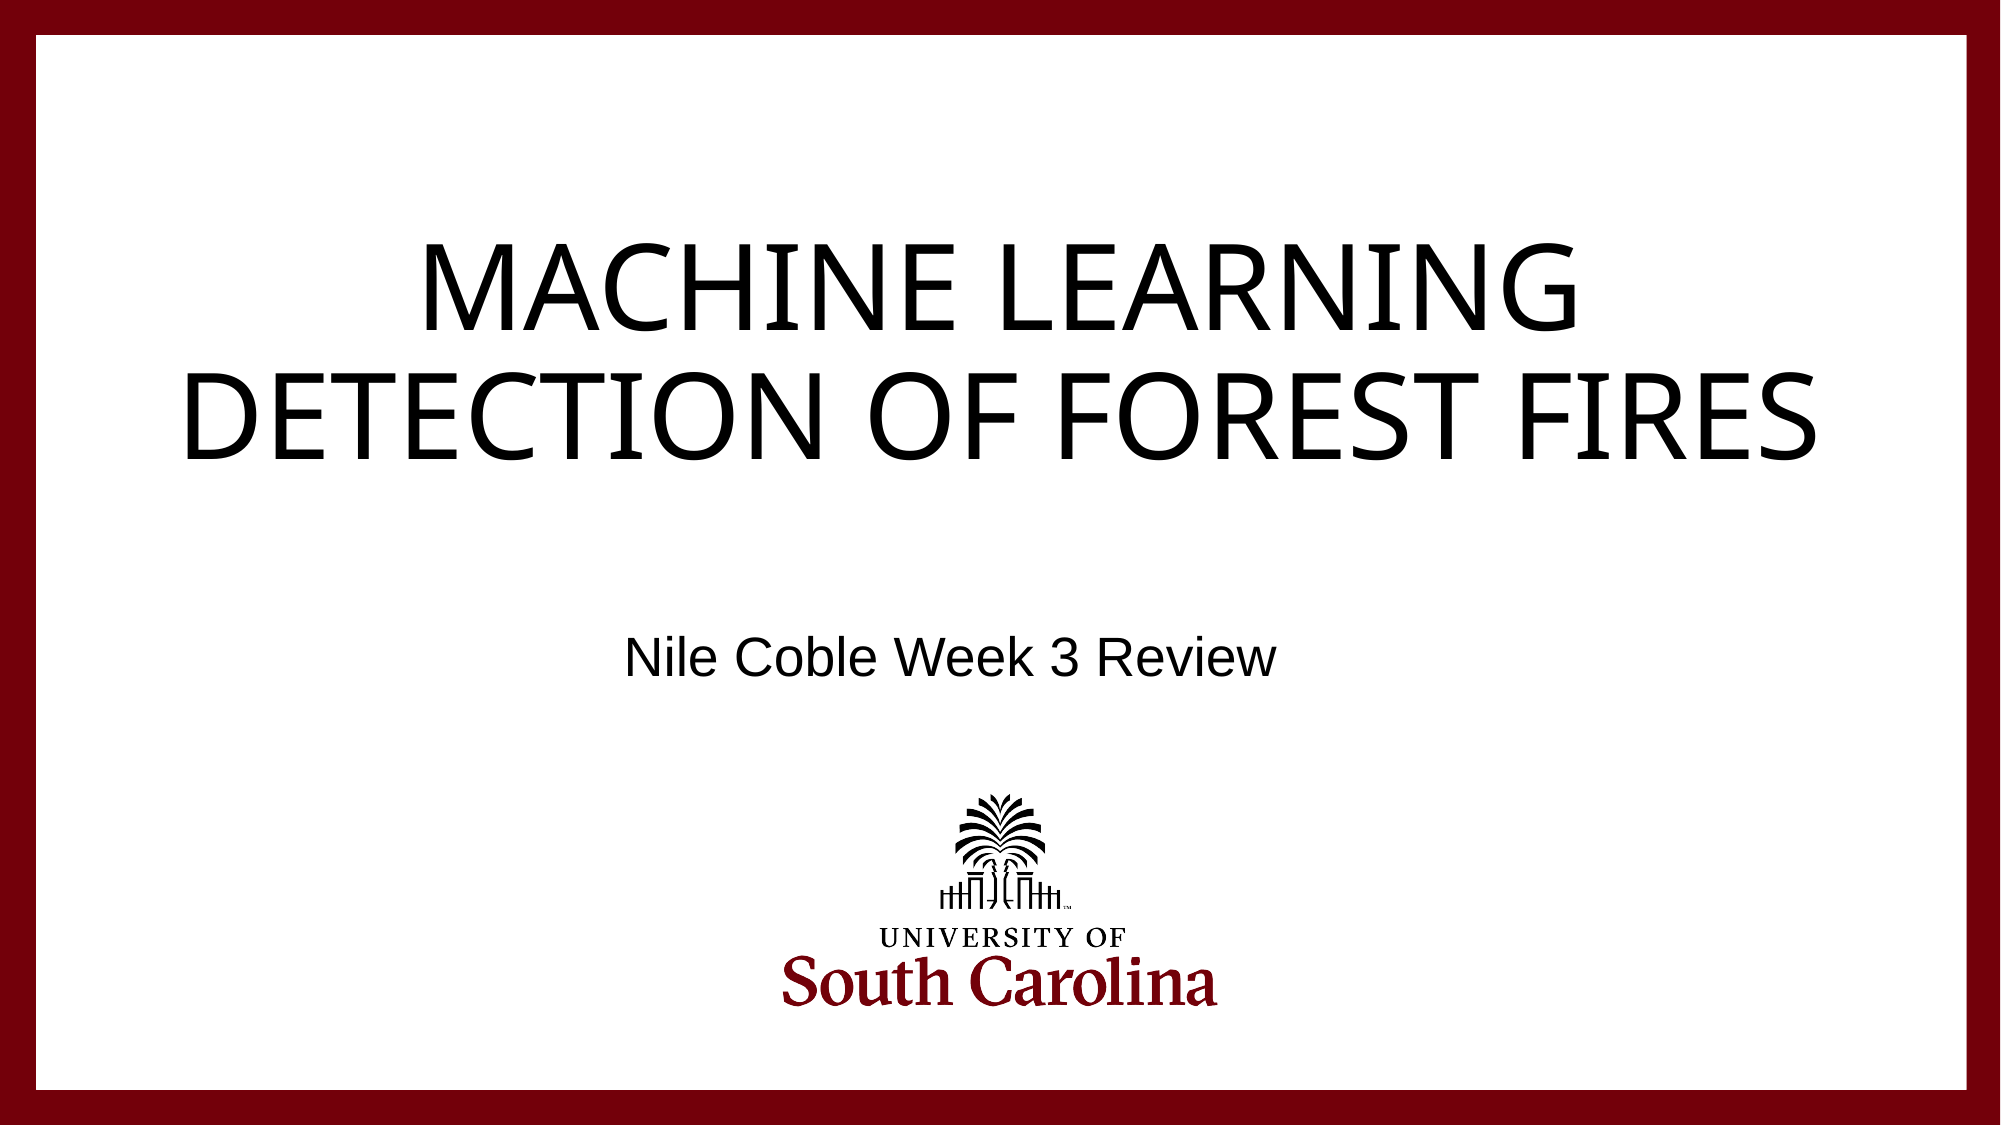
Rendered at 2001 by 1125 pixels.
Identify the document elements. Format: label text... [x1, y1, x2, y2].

picture [0, 0, 2001, 1125]
text_box Nile Coble Week 3 Review [608, 620, 1295, 697]
title MACHINE LEARNING DETECTION OF FOREST FIRES [147, 101, 1853, 494]
